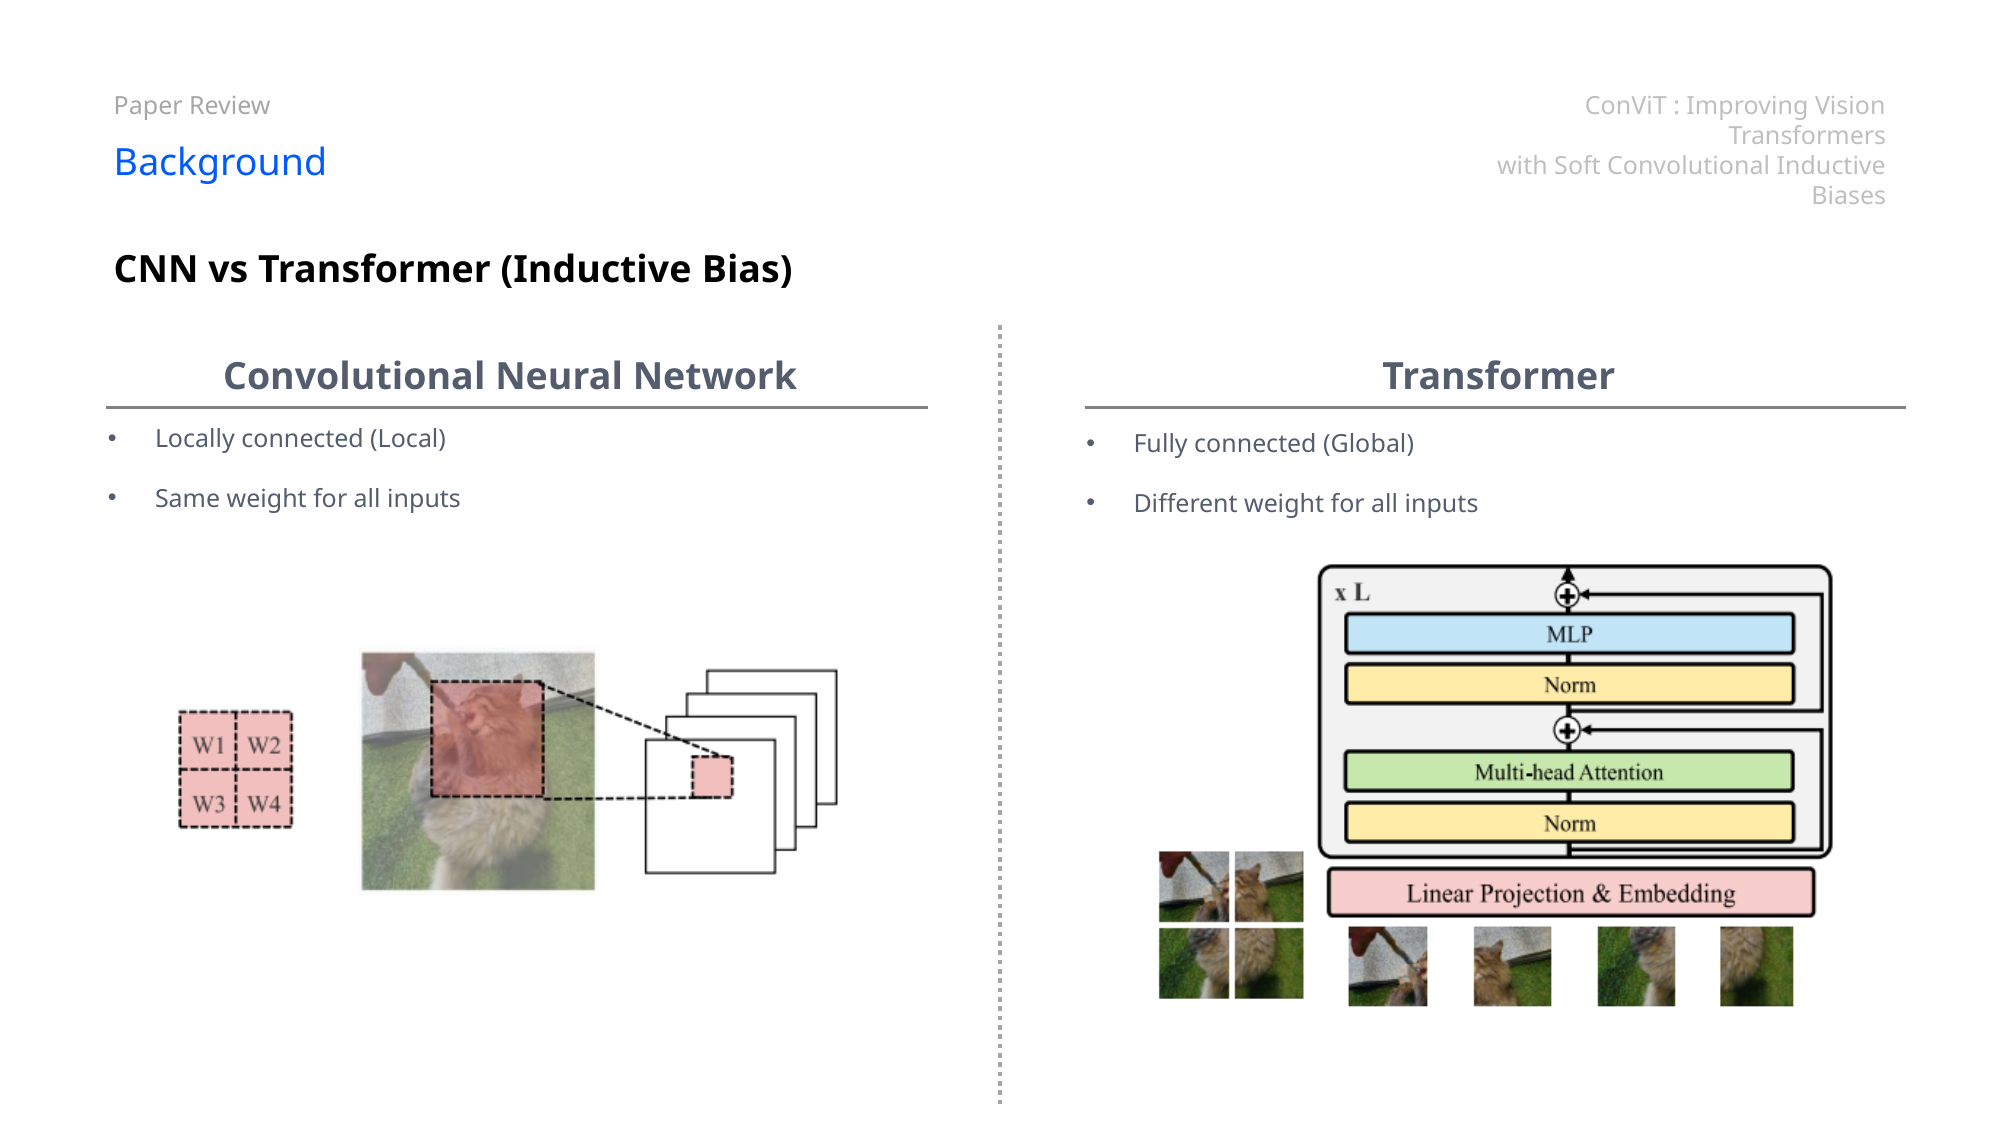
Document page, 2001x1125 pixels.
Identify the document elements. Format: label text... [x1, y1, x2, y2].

text_box Convolutional Neural Network Locally connected (Local) Same weight for all inputs [93, 345, 928, 520]
text_box Transformer Fully connected (Global) Different weight for all inputs [1071, 345, 1926, 525]
text_box Background [99, 130, 453, 191]
text_box ConViT : Improving Vision Transformers with Soft Convolutional Inductive Biases [1444, 82, 1901, 217]
text_box CNN vs Transformer (Inductive Bias) [98, 237, 1799, 298]
picture [166, 561, 855, 917]
picture [1155, 539, 1843, 1014]
text_box Paper Review [99, 82, 571, 128]
